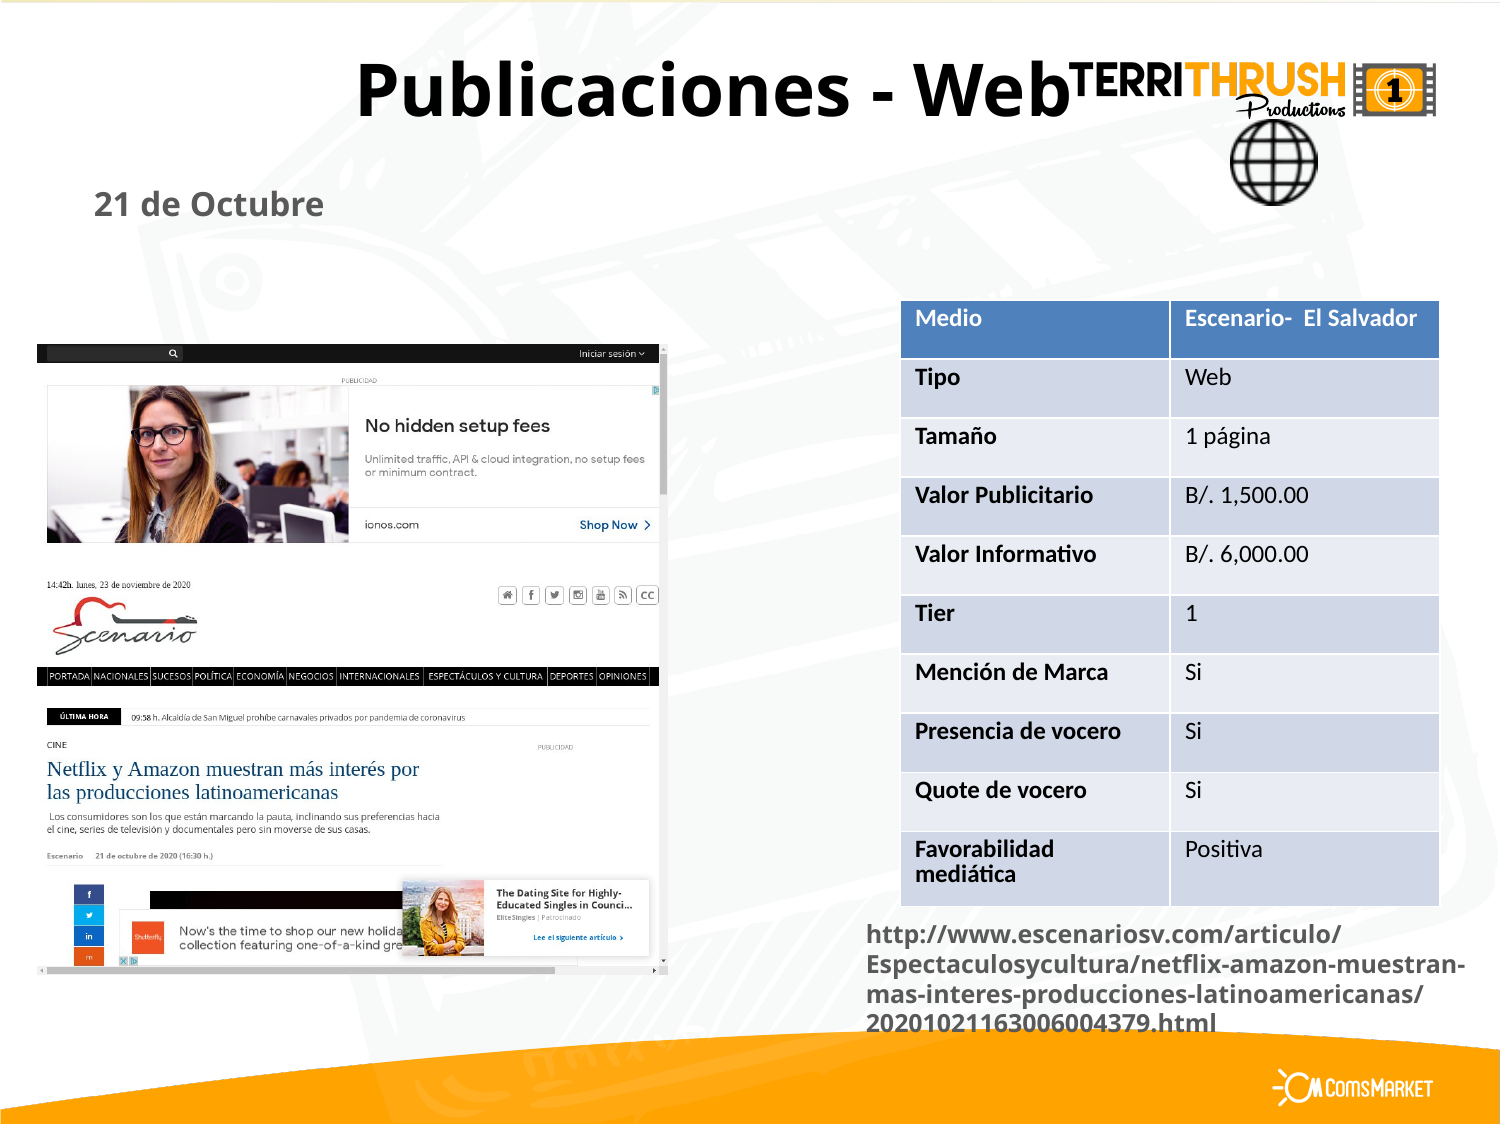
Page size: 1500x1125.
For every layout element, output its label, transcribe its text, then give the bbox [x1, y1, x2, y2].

table_cell 1 página [1171, 419, 1439, 476]
text_box 21 de Octubre [59, 179, 360, 225]
table_cell Tamaño [901, 419, 1169, 476]
table_cell Quote de vocero [901, 773, 1169, 831]
table_cell Mención de Marca [901, 655, 1169, 712]
table_cell Valor Publicitario [901, 478, 1169, 535]
table_cell Tier [901, 596, 1169, 653]
picture [0, 0, 1500, 1125]
table_cell Si [1171, 773, 1439, 831]
title Publicaciones - Web [210, 49, 1217, 138]
table_cell 1 [1171, 596, 1439, 653]
table_cell Tipo [901, 360, 1169, 417]
table_cell Positiva [1171, 832, 1439, 906]
table_cell Favorabilidad mediática [901, 832, 1169, 906]
table_cell Si [1171, 655, 1439, 712]
table_cell B/. 1,500.00 [1171, 478, 1439, 535]
table_cell Si [1171, 714, 1439, 772]
table_cell B/. 6,000.00 [1171, 537, 1439, 594]
table_cell Valor Informativo [901, 537, 1169, 594]
table_header Medio [901, 301, 1169, 358]
table_header Escenario- El Salvador [1171, 301, 1439, 358]
table_cell Web [1171, 360, 1439, 417]
text_box http://www.escenariosv.com/articulo/Espectaculosycultura/netflix-amazon-muestran-mas-interes-producciones-latinoamericanas/20201021163006004379.html [857, 918, 1479, 1039]
table_cell Presencia de vocero [901, 714, 1169, 772]
